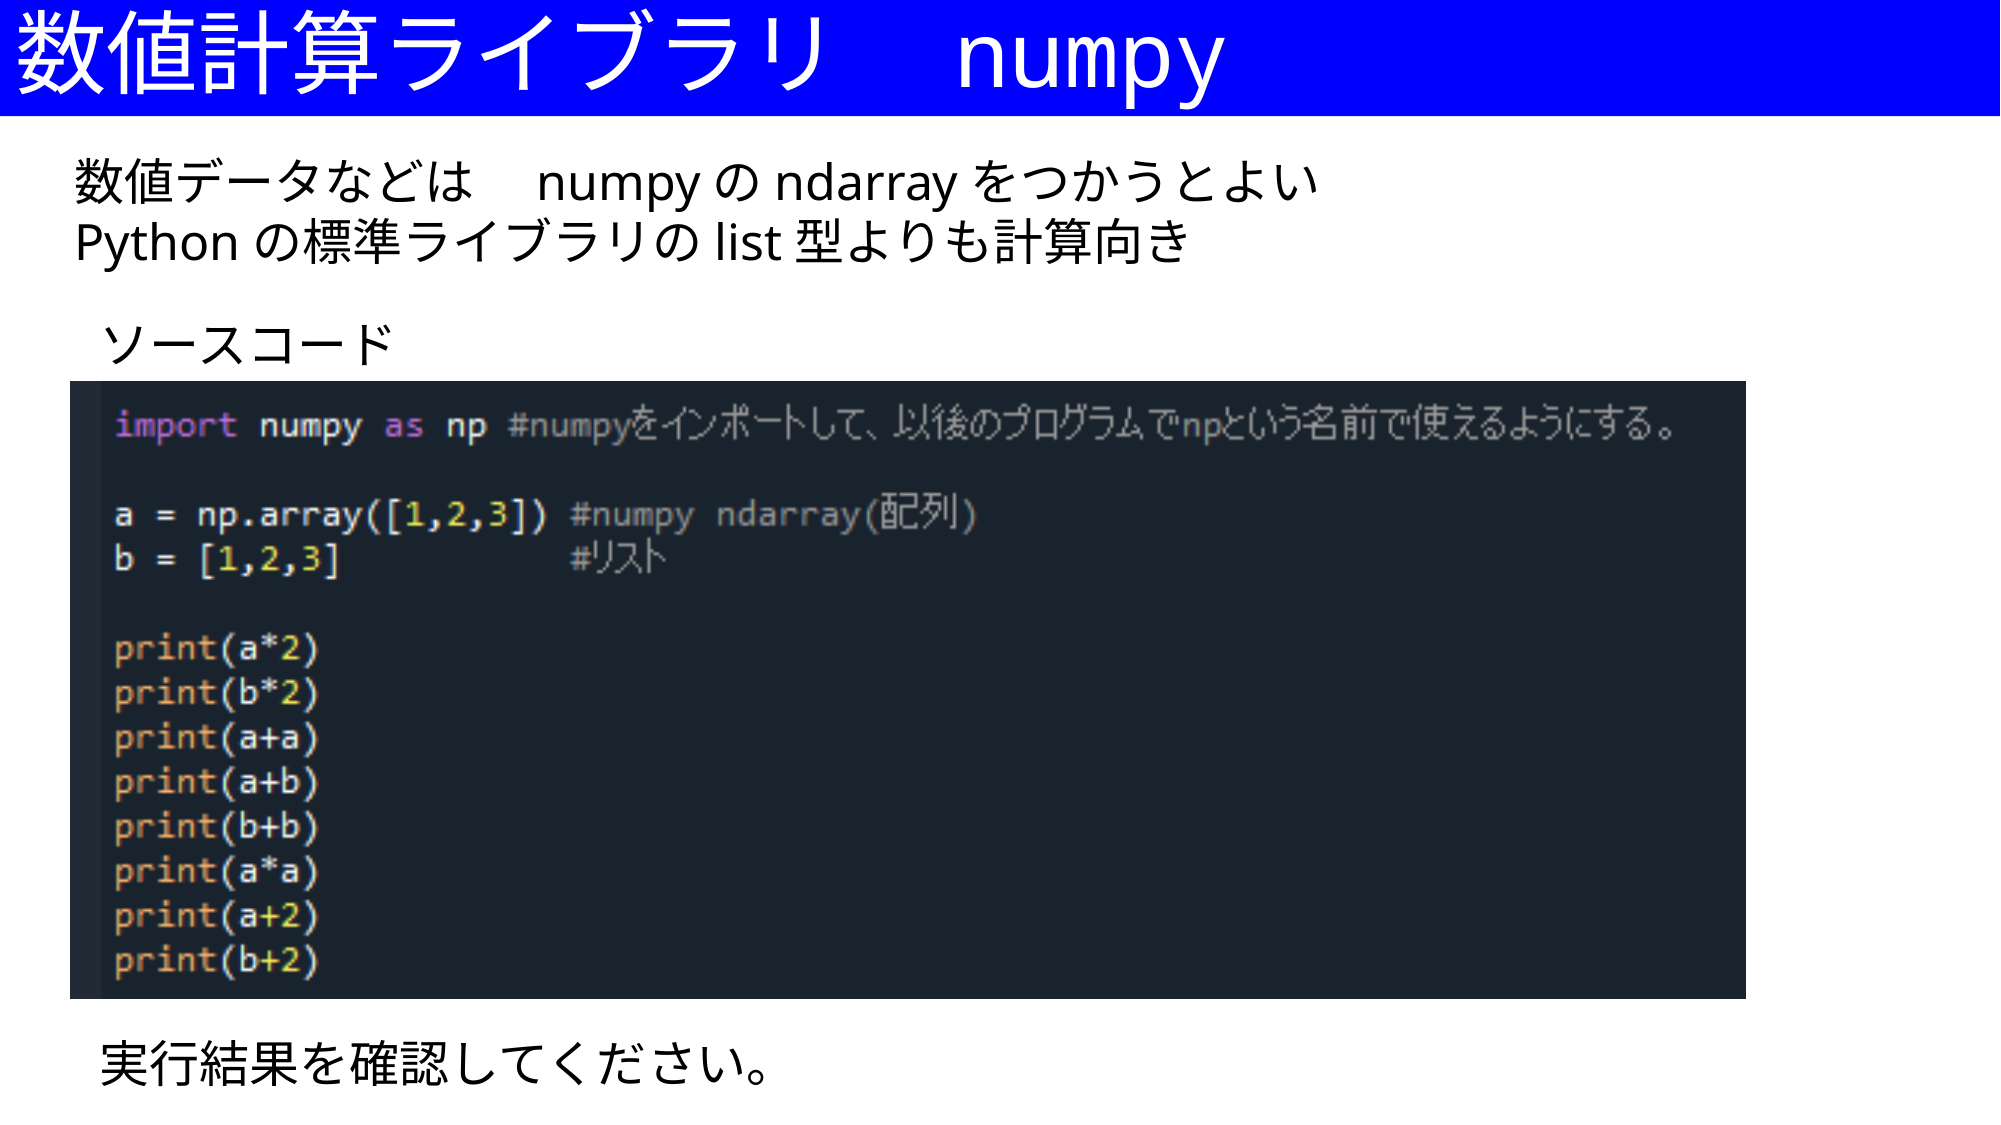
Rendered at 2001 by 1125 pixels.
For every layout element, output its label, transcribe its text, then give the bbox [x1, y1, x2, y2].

text_box 実行結果を確認してください。 [85, 1025, 769, 1100]
title 数値計算ライブラリ numpy [0, 0, 2000, 117]
text_box ソースコード [85, 306, 1702, 381]
picture [70, 381, 1746, 999]
text_box 数値データなどは numpyのndarrayをつかうとよい Pythonの標準ライブラリのlist型よりも計算向き [60, 142, 1677, 278]
